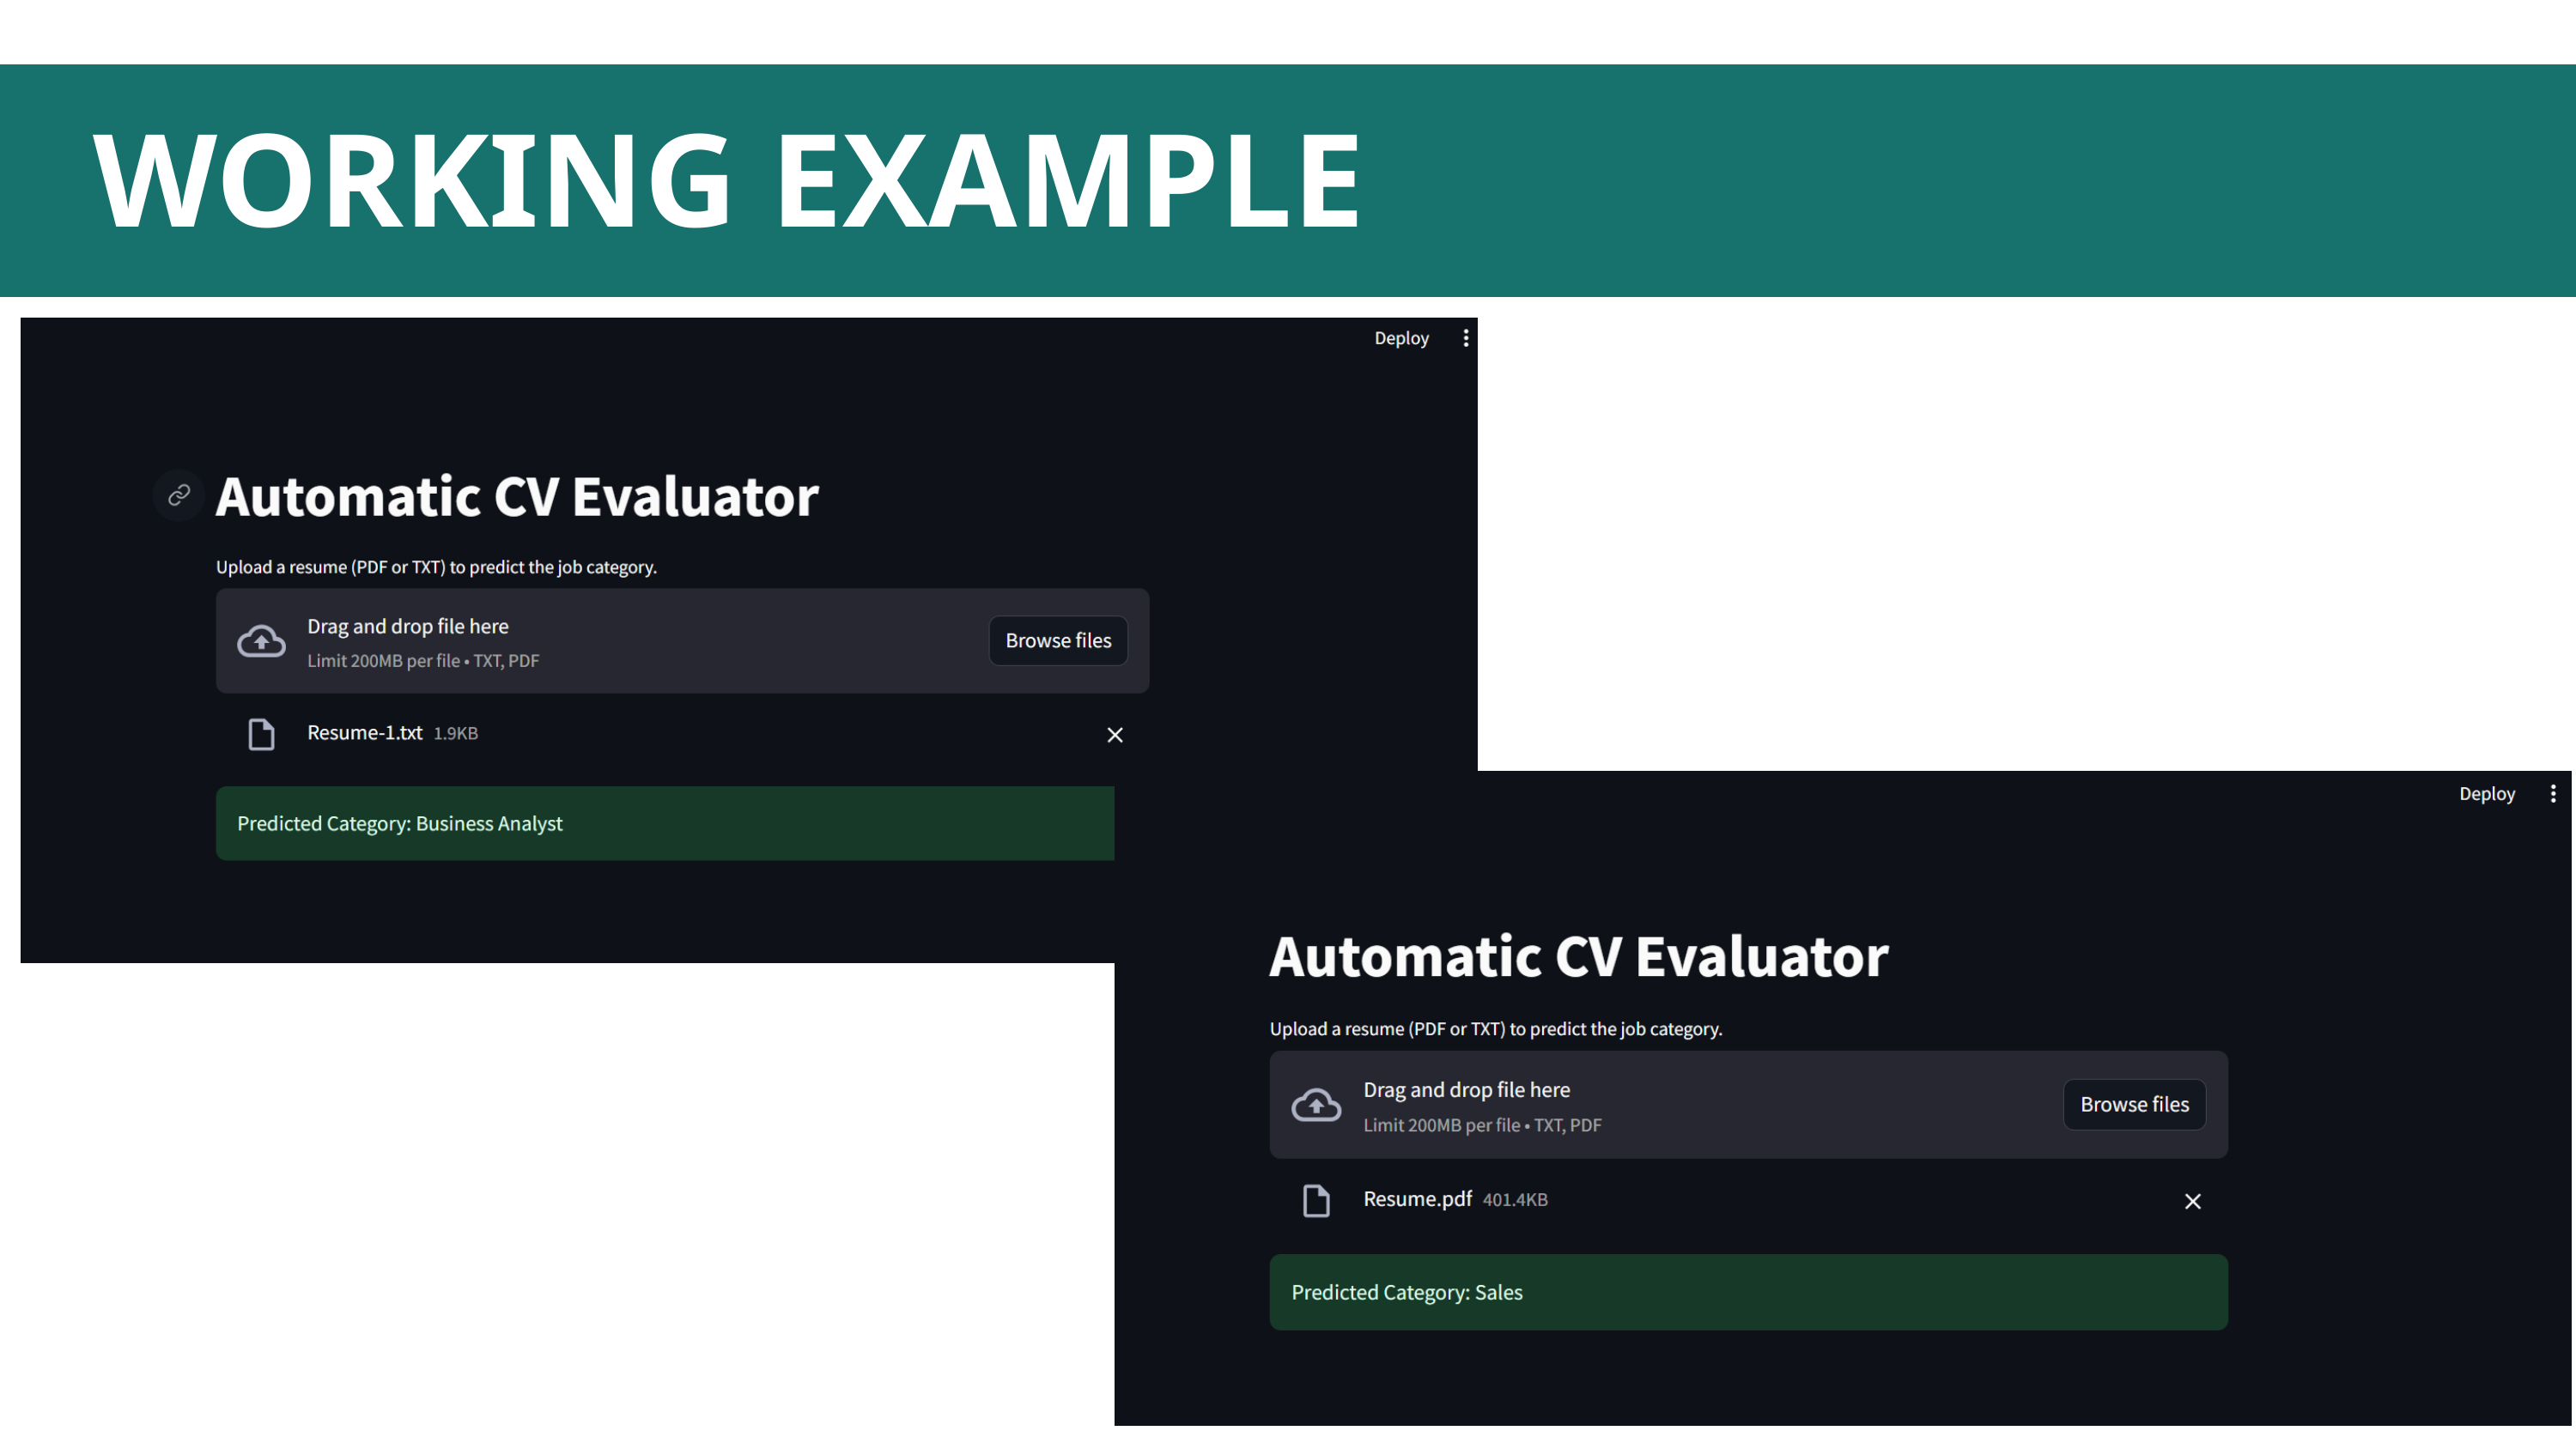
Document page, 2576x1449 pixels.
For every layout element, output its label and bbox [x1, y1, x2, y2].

picture [21, 318, 2572, 1426]
text_box [0, 64, 2576, 298]
